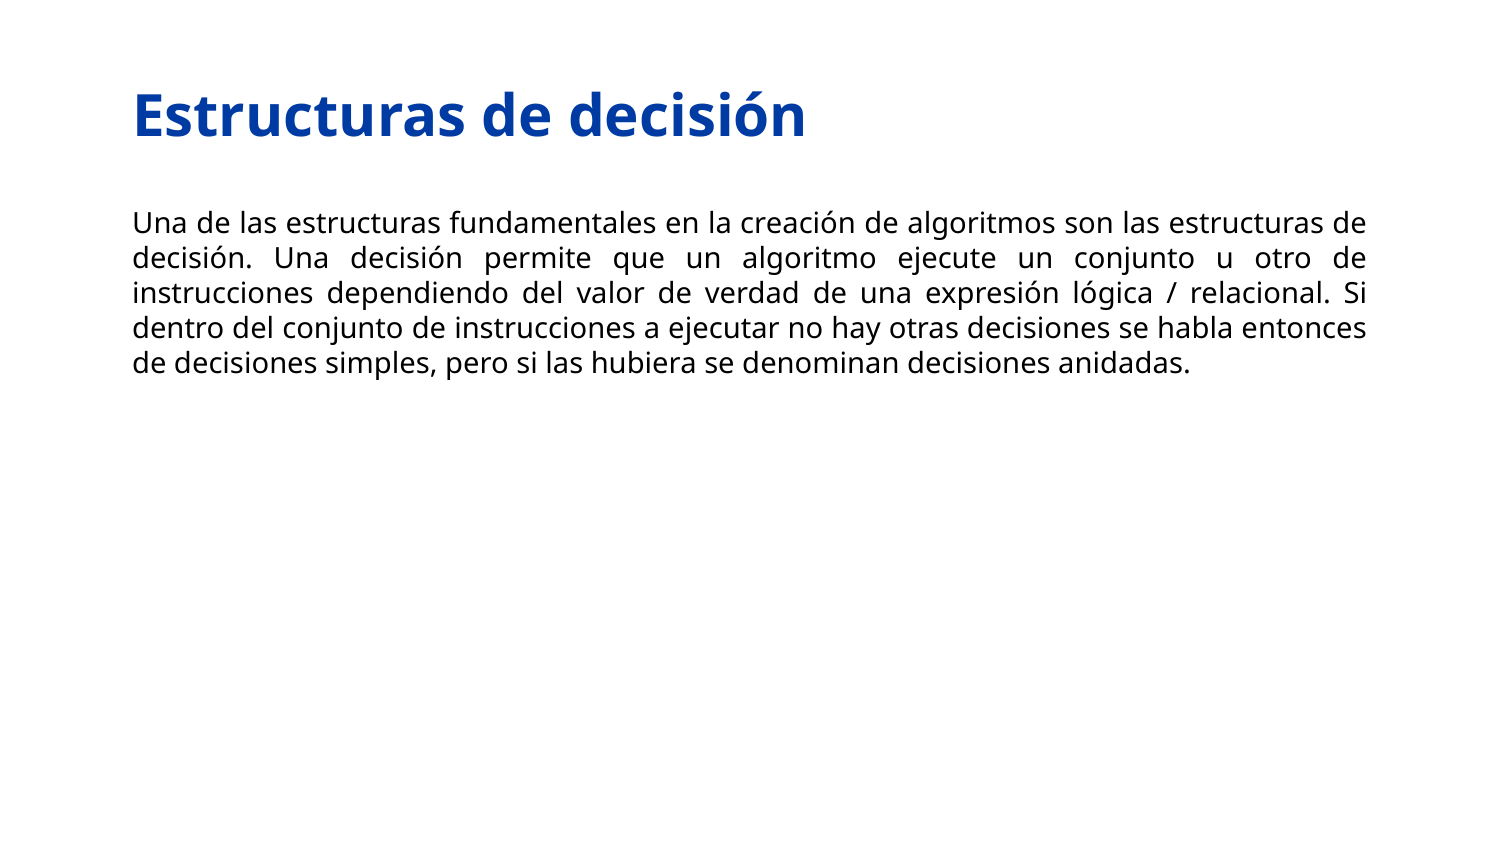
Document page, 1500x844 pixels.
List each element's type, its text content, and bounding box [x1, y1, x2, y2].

title Estructuras de decisión [116, 63, 1383, 157]
list Una de las estructuras fundamentales en la creación de algoritmos son las estructuras de decisión. Una decisión permite que un algoritmo ejecute un conjunto u otro de instrucciones dependiendo del valor de verdad de una expresión lógica / relacional. Si dentro del conjunto de instrucciones a ejecutar no hay otras decisiones se habla entonces de decisiones simples, pero si las hubiera se denominan decisiones anidadas. [116, 189, 1383, 750]
